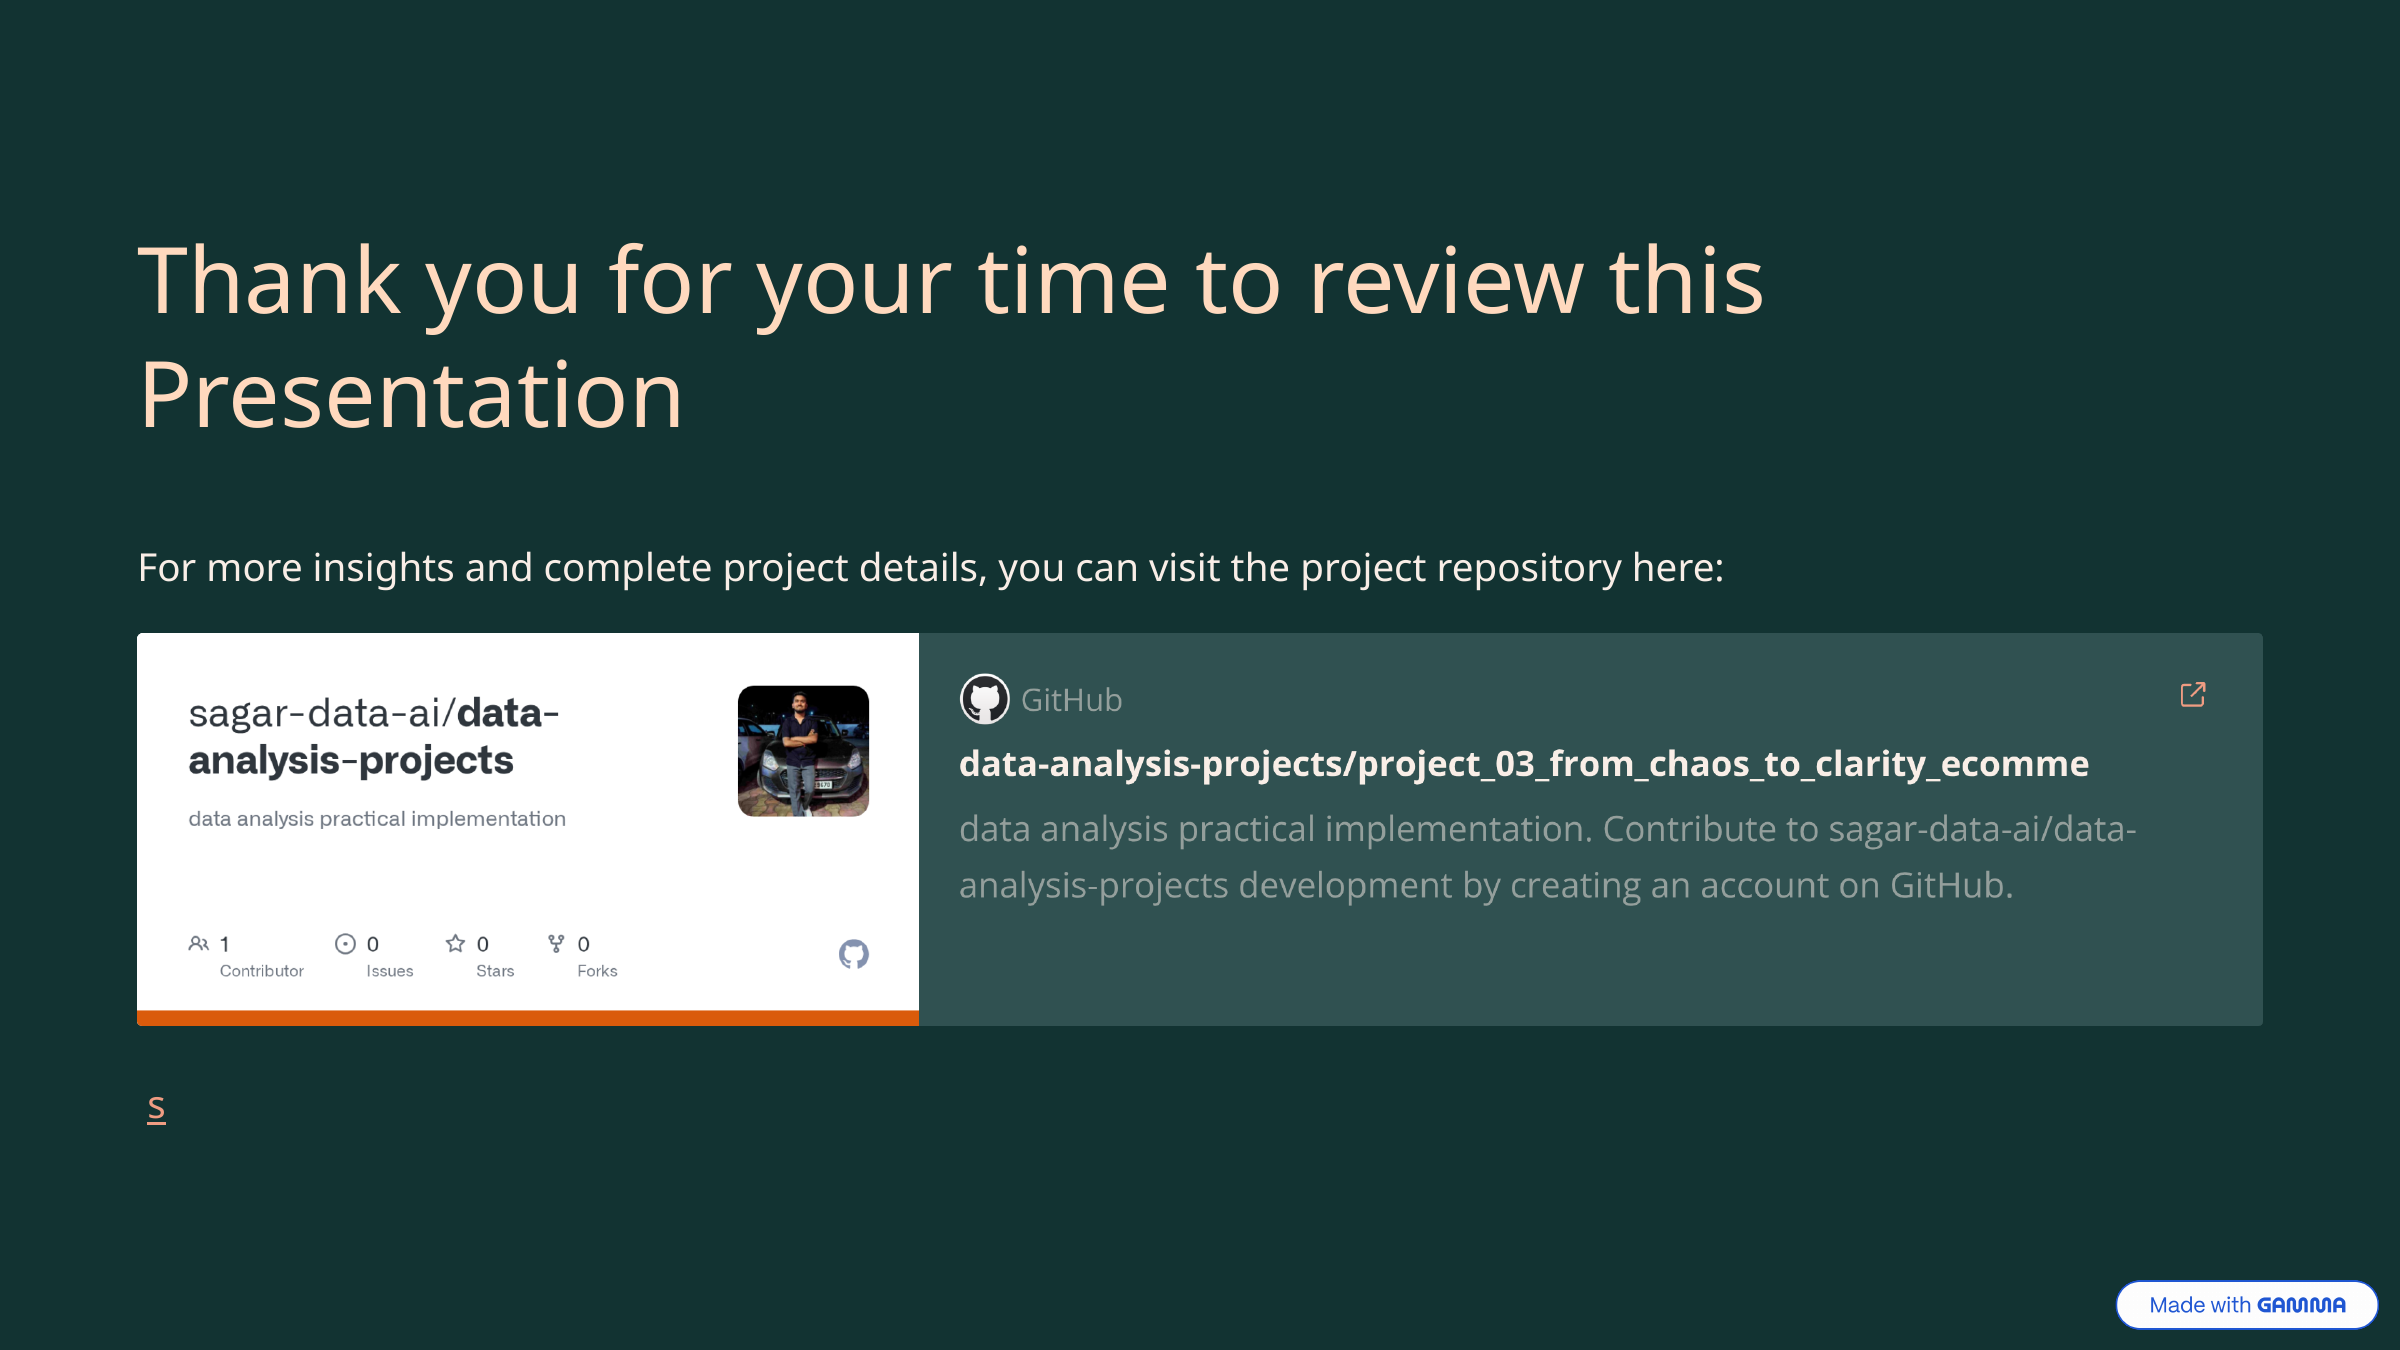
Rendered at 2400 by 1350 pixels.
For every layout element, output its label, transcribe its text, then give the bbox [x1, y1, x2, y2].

text_box For more insights and complete project details, you can visit the project repository here: [137, 526, 2263, 590]
picture [137, 633, 2263, 1027]
picture [2106, 1271, 2389, 1339]
text_box Thank you for your time to review this Presentation [137, 216, 2263, 448]
text_box s [137, 1070, 2263, 1133]
